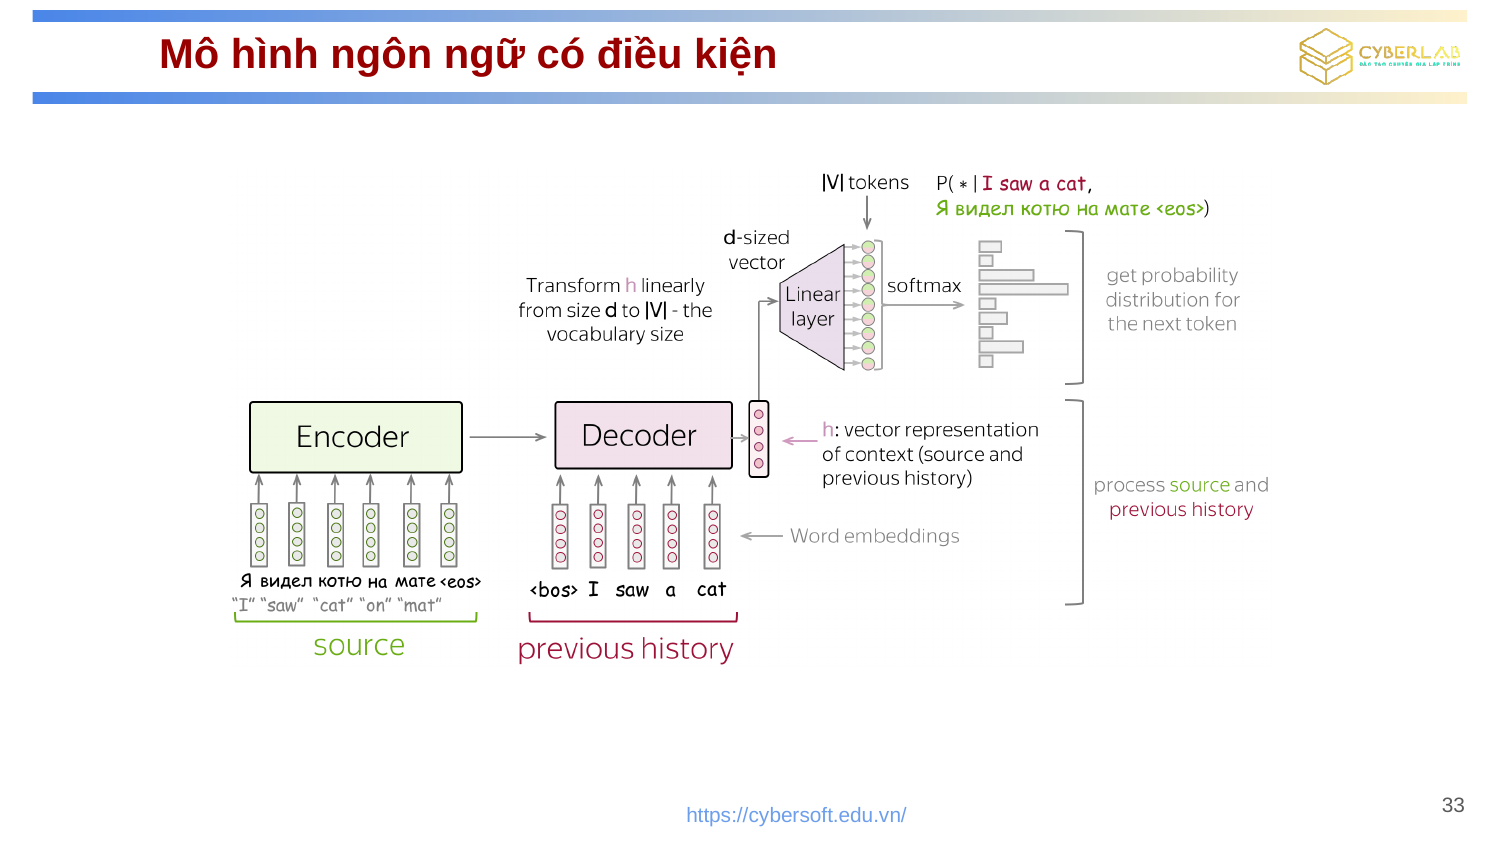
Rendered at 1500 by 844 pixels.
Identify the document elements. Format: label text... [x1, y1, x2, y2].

title Mô hình ngôn ngữ có điều kiện [144, 12, 1449, 93]
slide_number 33 [1389, 782, 1480, 830]
picture [228, 167, 1272, 667]
picture [1449, 28, 1468, 85]
